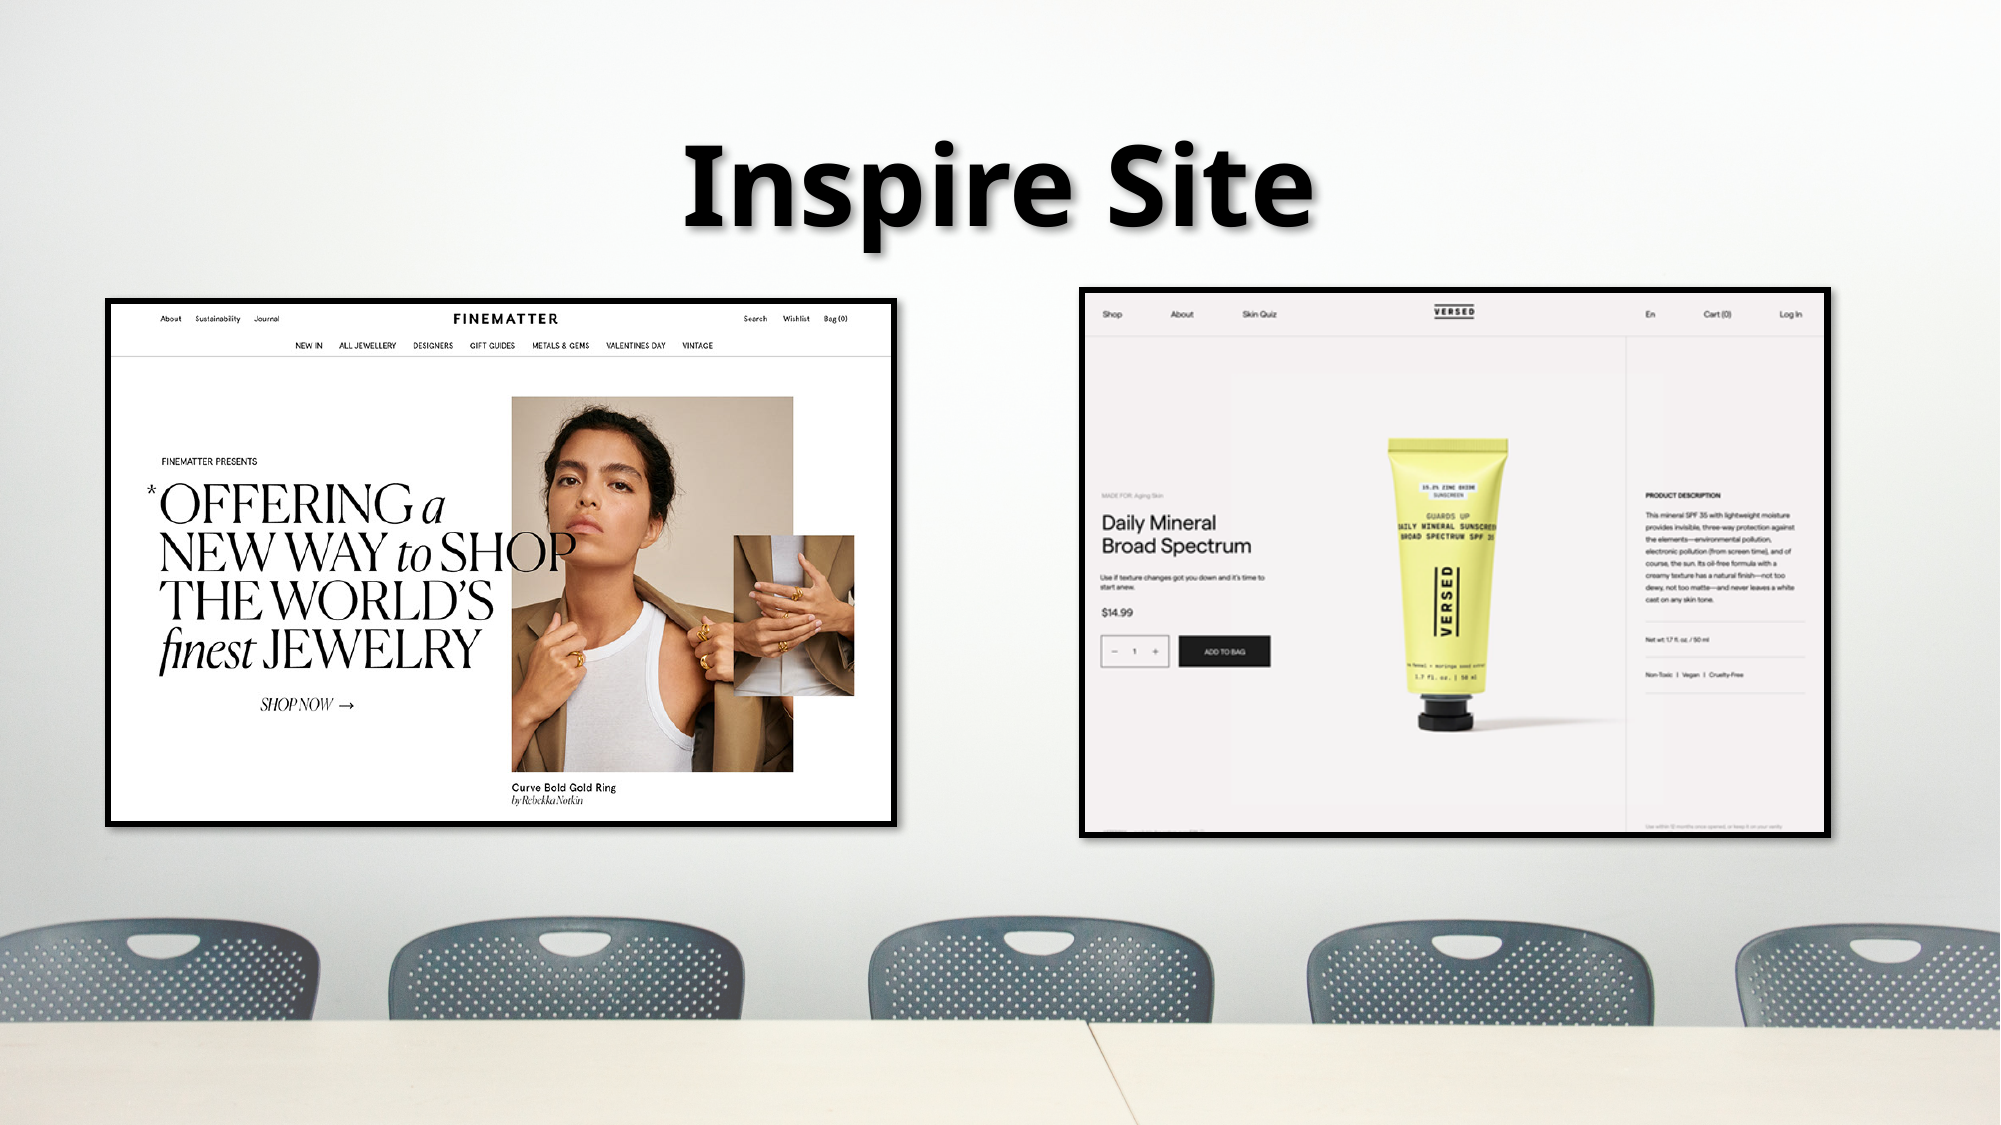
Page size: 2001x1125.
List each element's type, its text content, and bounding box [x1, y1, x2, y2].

picture [111, 303, 891, 822]
picture [1084, 292, 1825, 832]
text_box Inspire Site [667, 106, 1333, 257]
